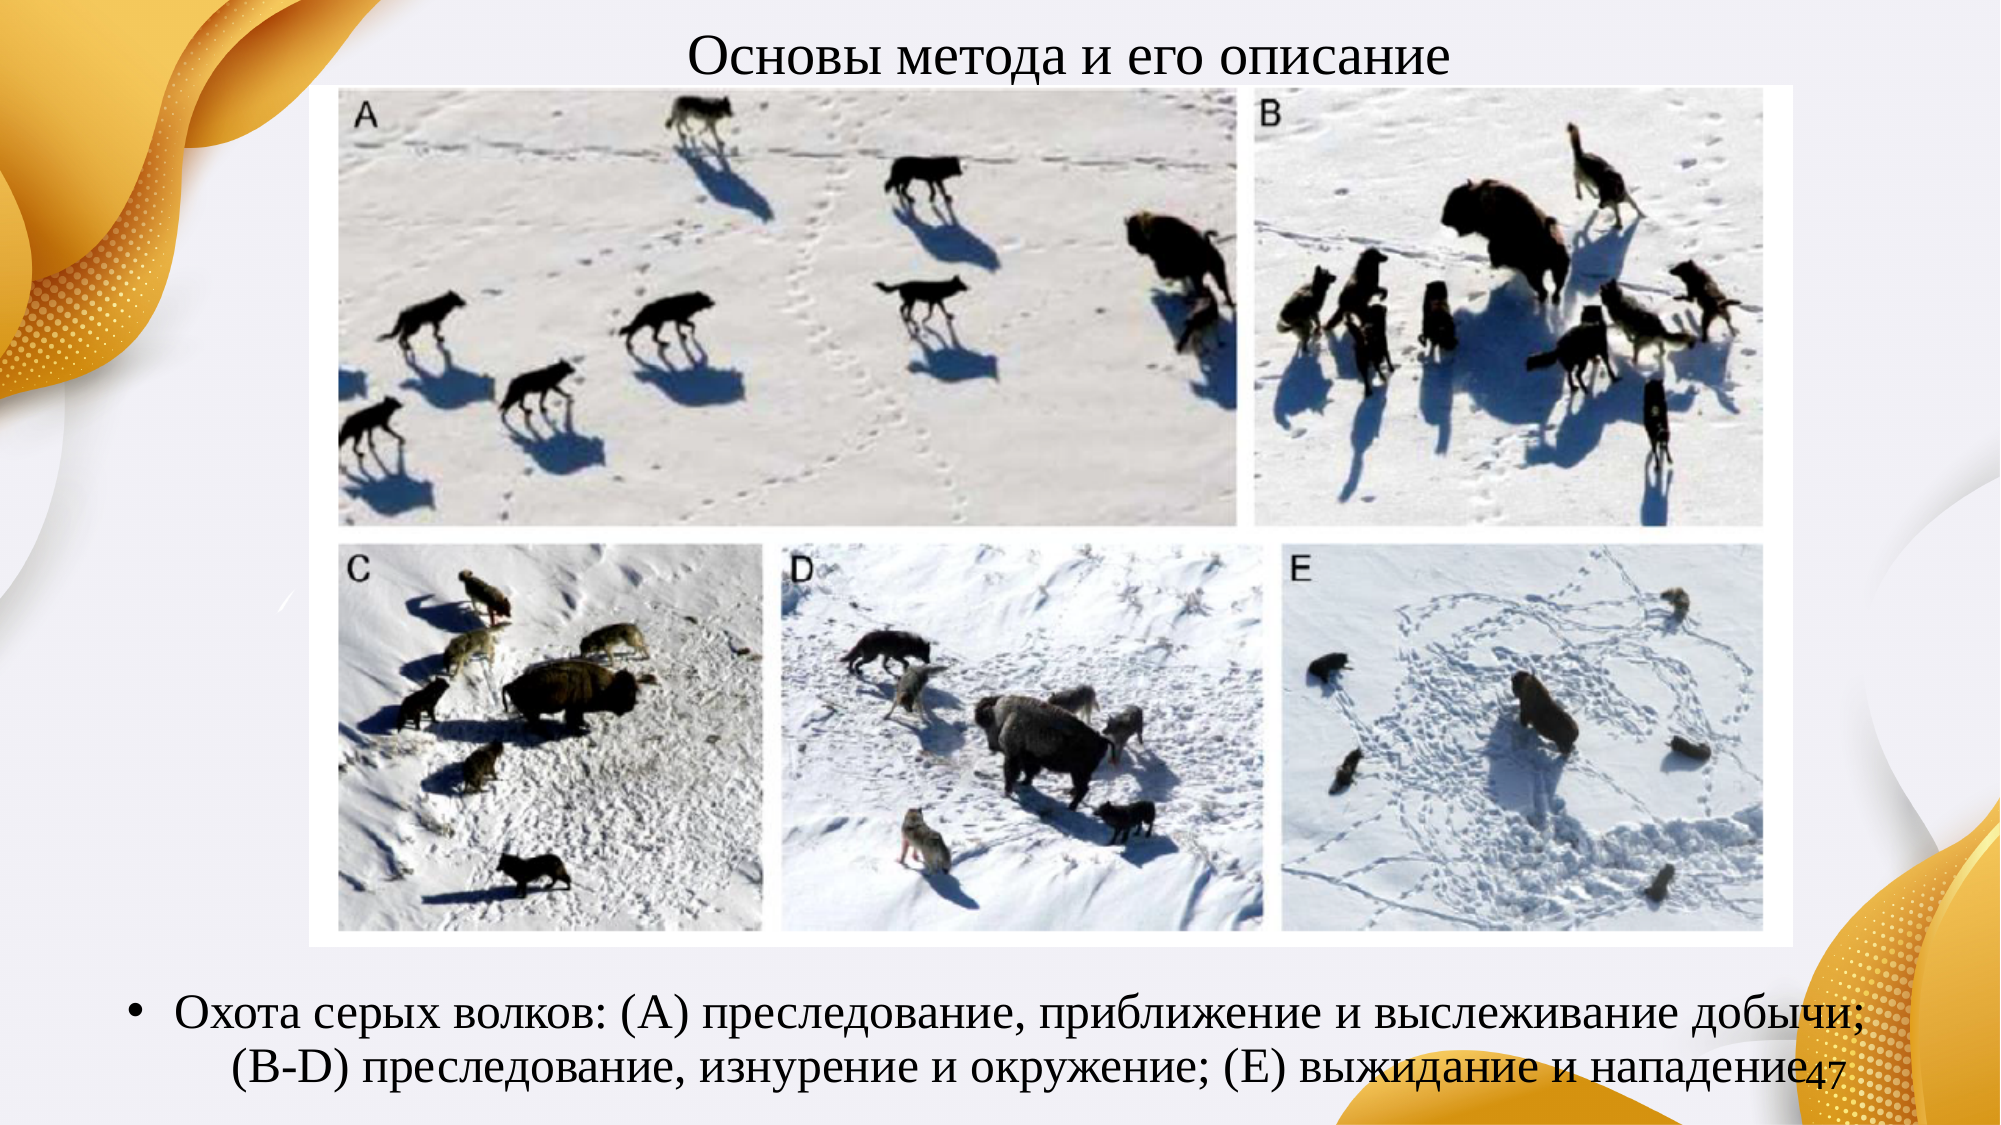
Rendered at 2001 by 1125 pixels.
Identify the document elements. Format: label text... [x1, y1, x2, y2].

list Охота серых волков: (А) преследование, приближение и выслеживание добычи; (B-D) преследование, изнурение и окружение; (E) выжидание и нападение [111, 978, 1889, 1103]
picture [0, 0, 2000, 1125]
title Основы метода и его описание [207, 0, 1933, 113]
